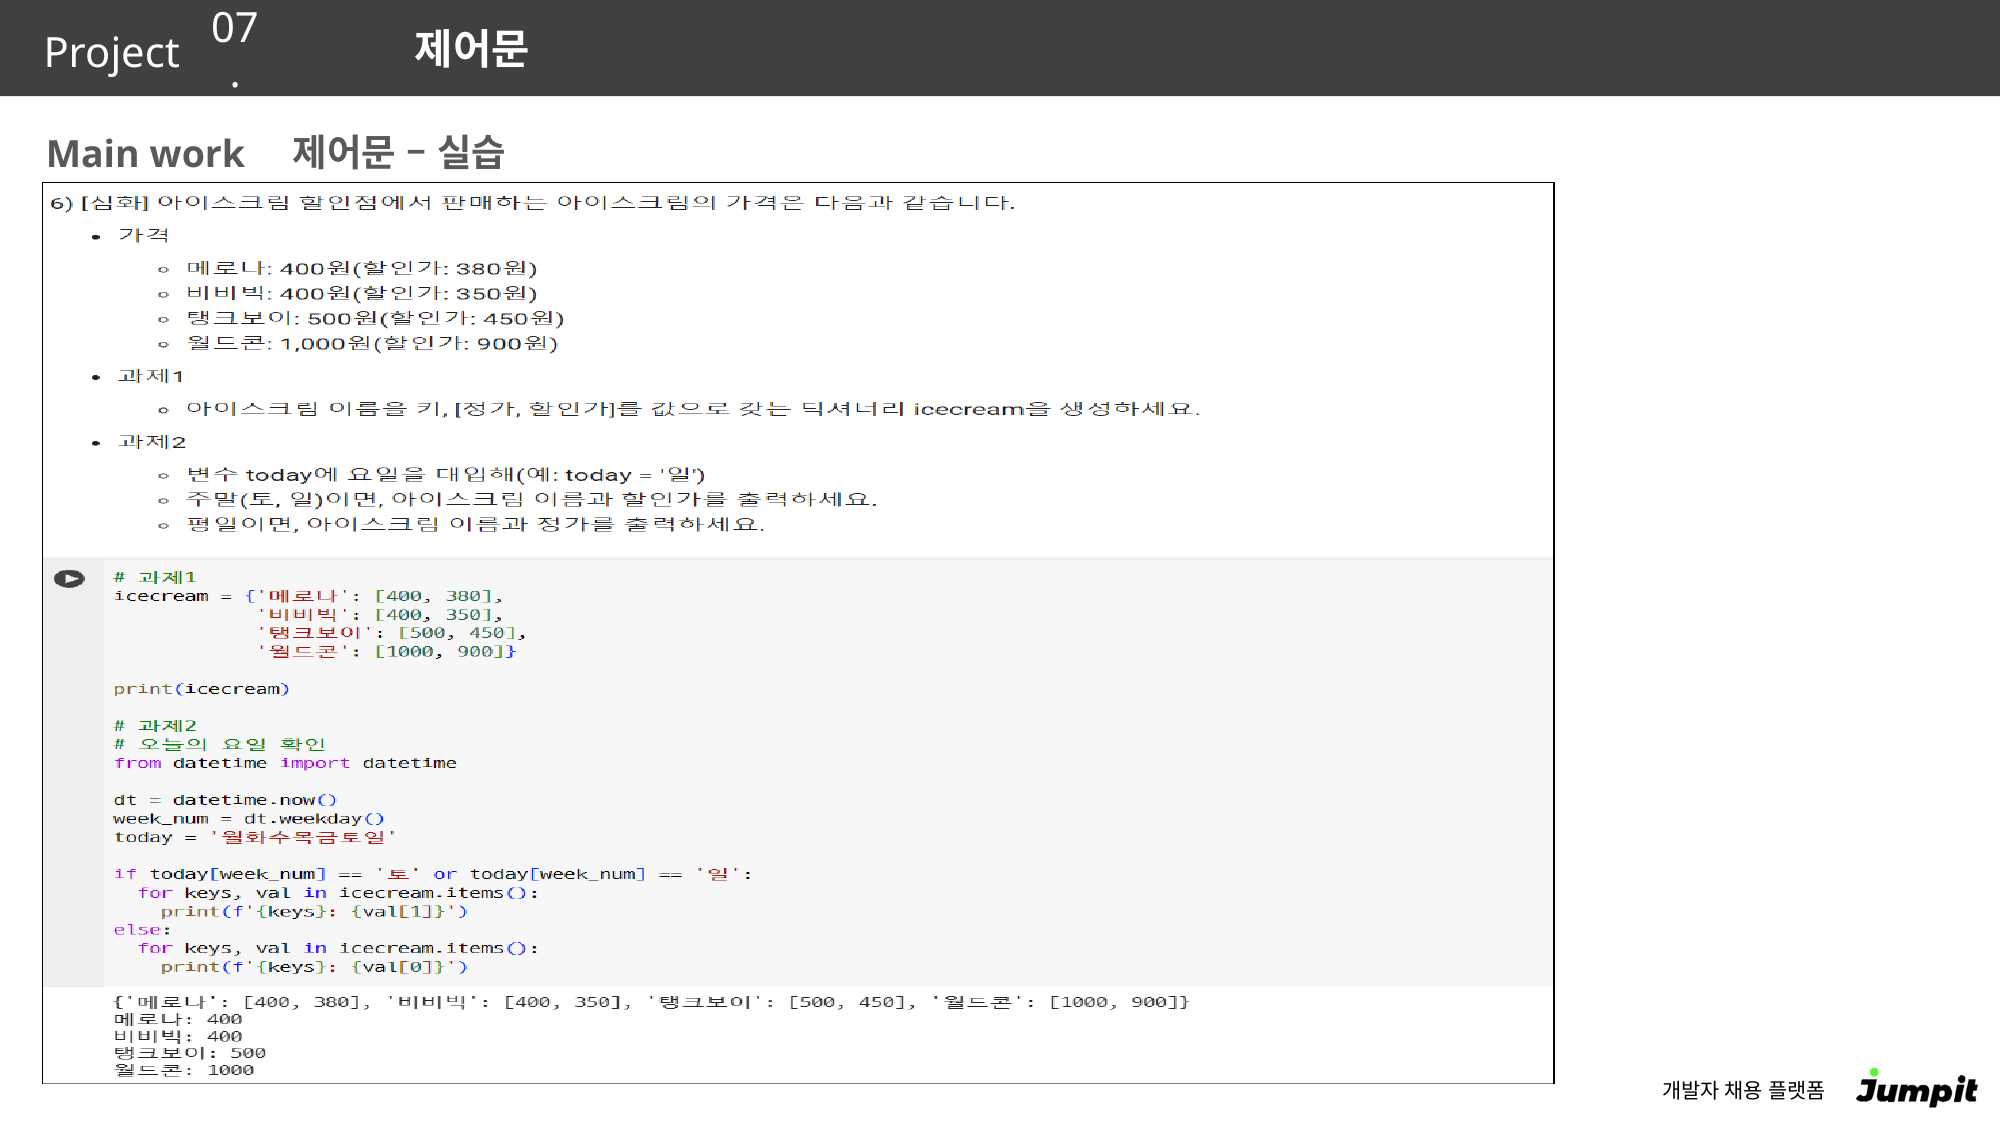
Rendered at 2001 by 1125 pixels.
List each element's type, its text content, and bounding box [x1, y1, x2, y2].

picture [1849, 1063, 1982, 1113]
picture [42, 182, 1555, 1084]
list 07. [192, 20, 278, 82]
list 제어문 [399, 20, 1707, 82]
list 제어문 – 실습 [277, 126, 1856, 183]
